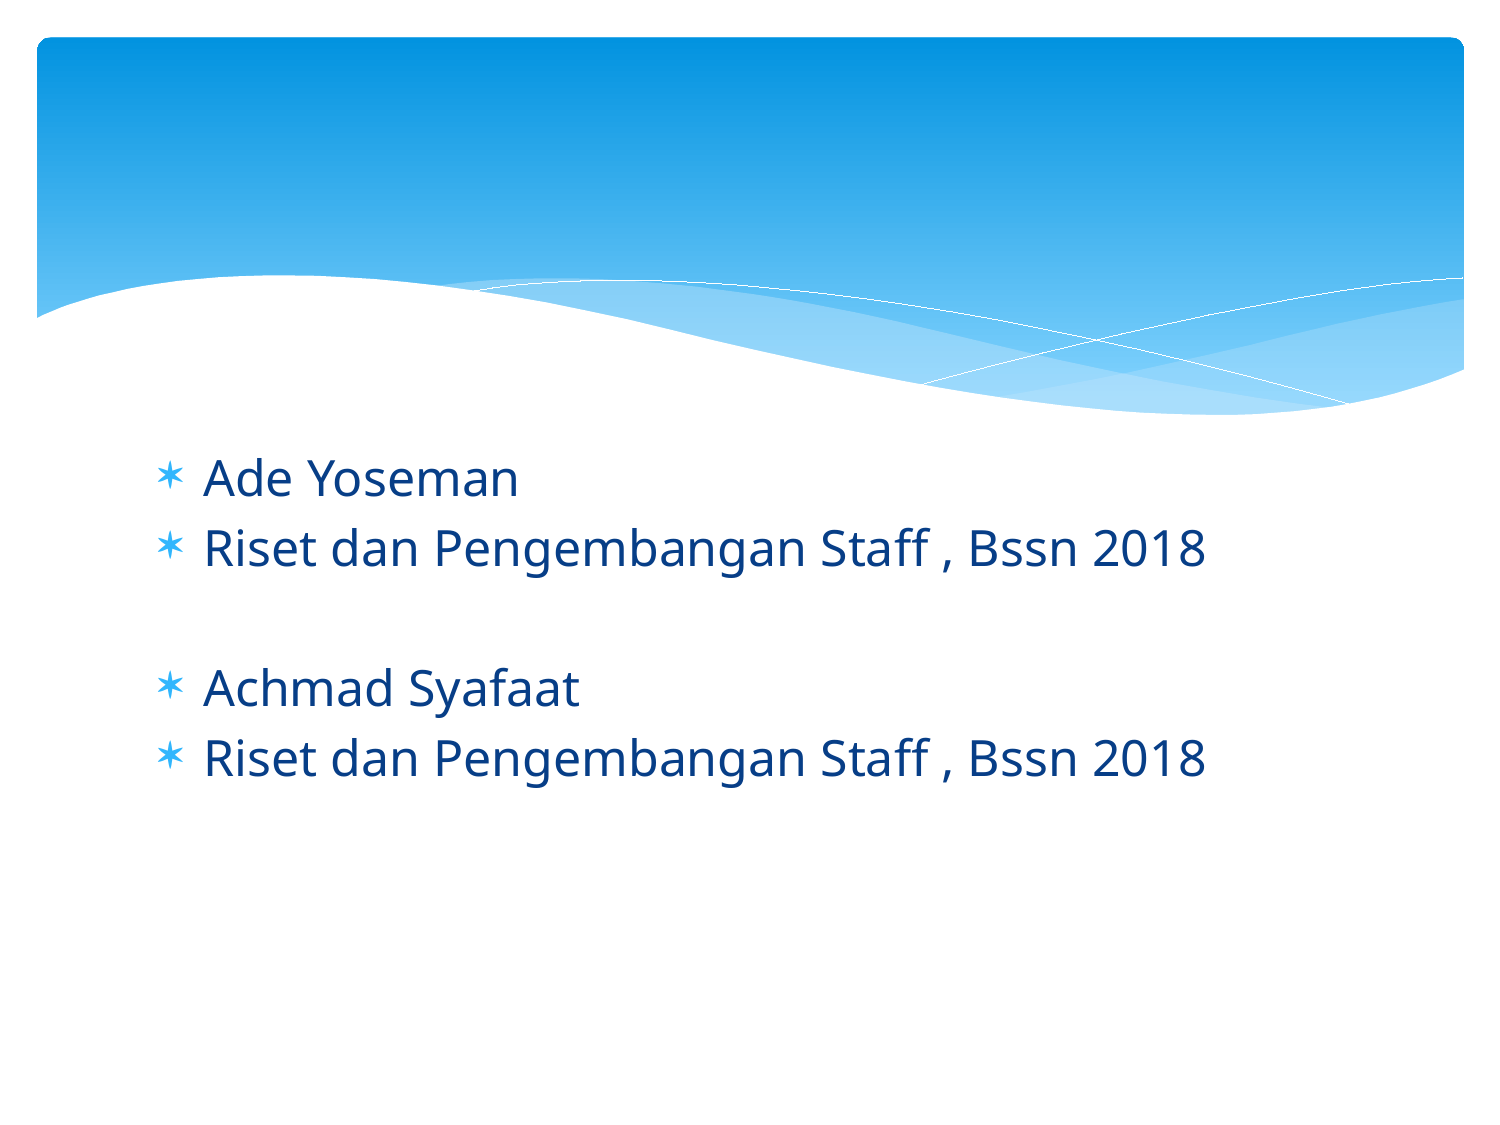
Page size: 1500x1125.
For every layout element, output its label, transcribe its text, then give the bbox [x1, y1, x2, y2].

list Ade Yoseman Riset dan Pengembangan Staff , Bssn 2018 Achmad Syafaat Riset dan Pengembangan Staff , Bssn 2018 [143, 438, 1359, 1005]
